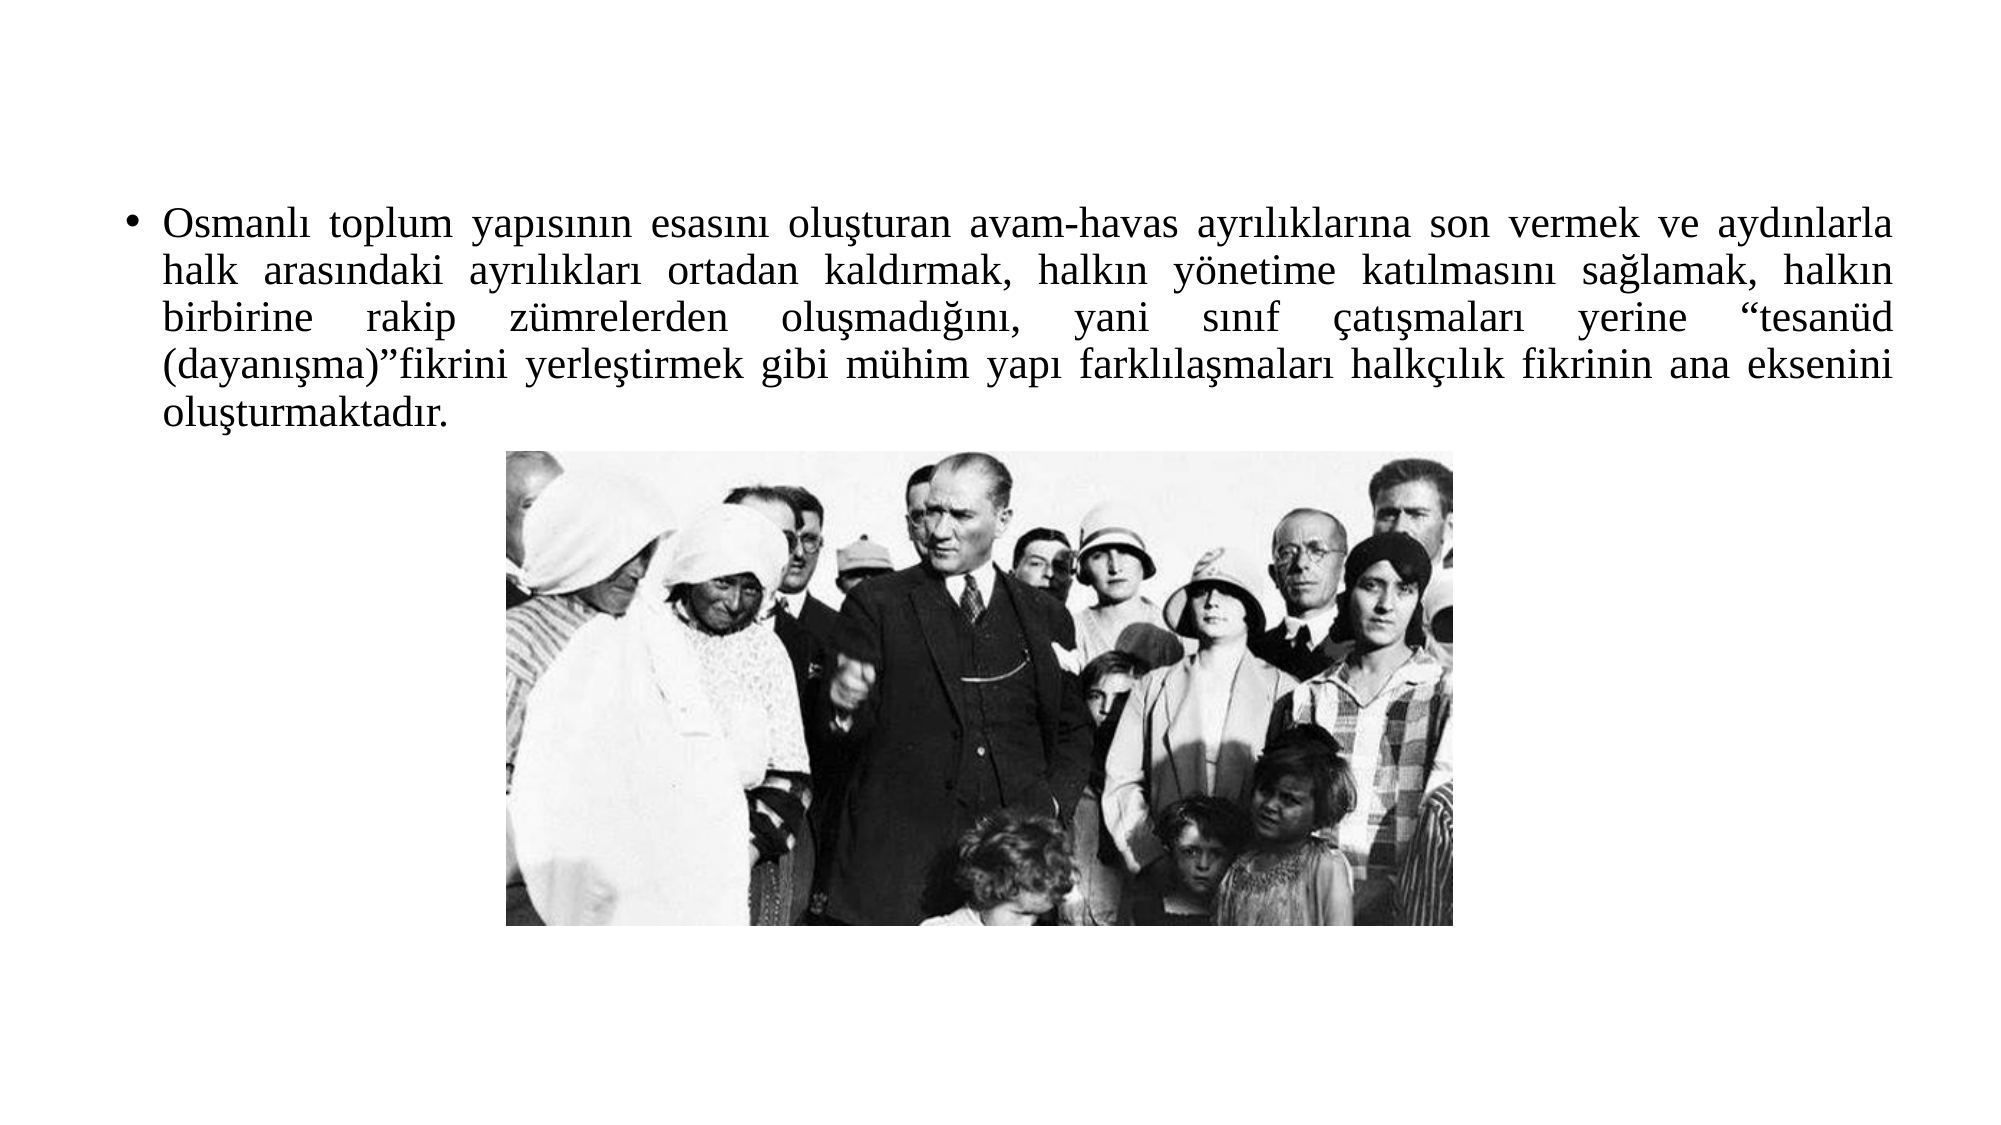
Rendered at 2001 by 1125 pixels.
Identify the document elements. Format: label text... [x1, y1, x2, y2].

picture [506, 451, 1453, 926]
list Osmanlı toplum yapısının esasını oluşturan avam-havas ayrılıklarına son vermek ve aydınlarla halk arasındaki ayrılıkları ortadan kaldırmak, halkın yönetime katılmasını sağlamak, halkın birbirine rakip zümrelerden oluşmadığını, yani sınıf çatışmaları yerine “tesanüd (dayanışma)”fikrini yerleştirmek gibi mühim yapı farklılaşmaları halkçılık fikrinin ana eksenini oluşturmaktadır. [110, 191, 1911, 1002]
